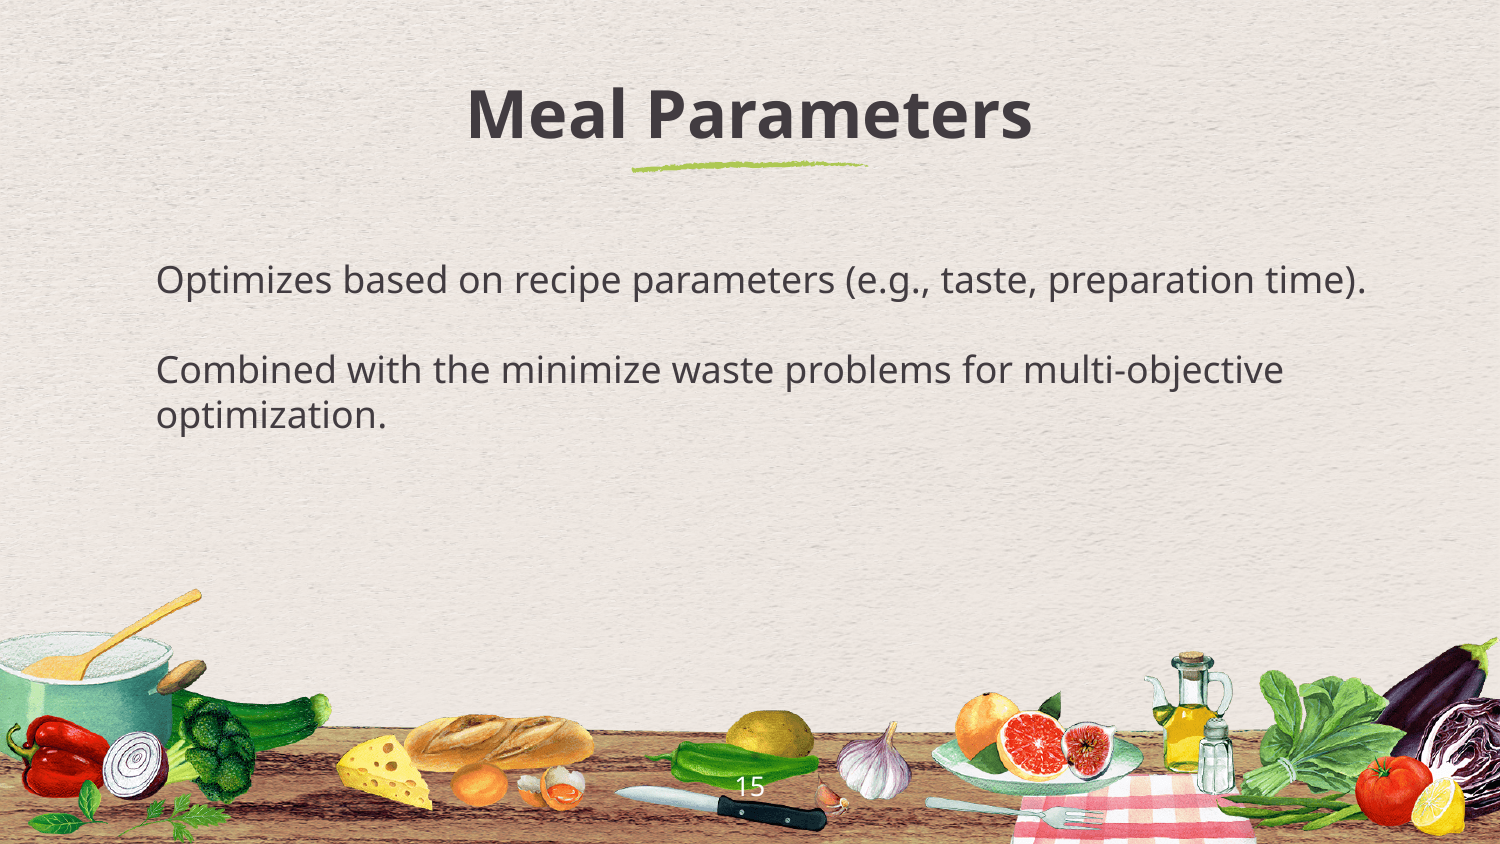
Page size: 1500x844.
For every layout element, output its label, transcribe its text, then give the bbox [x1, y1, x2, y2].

picture [0, 0, 1500, 844]
slide_number 15 [705, 732, 795, 844]
list Optimizes based on recipe parameters (e.g., taste, preparation time). Combined with the minimize waste problems for multi-objective optimization. [140, 78, 1445, 569]
